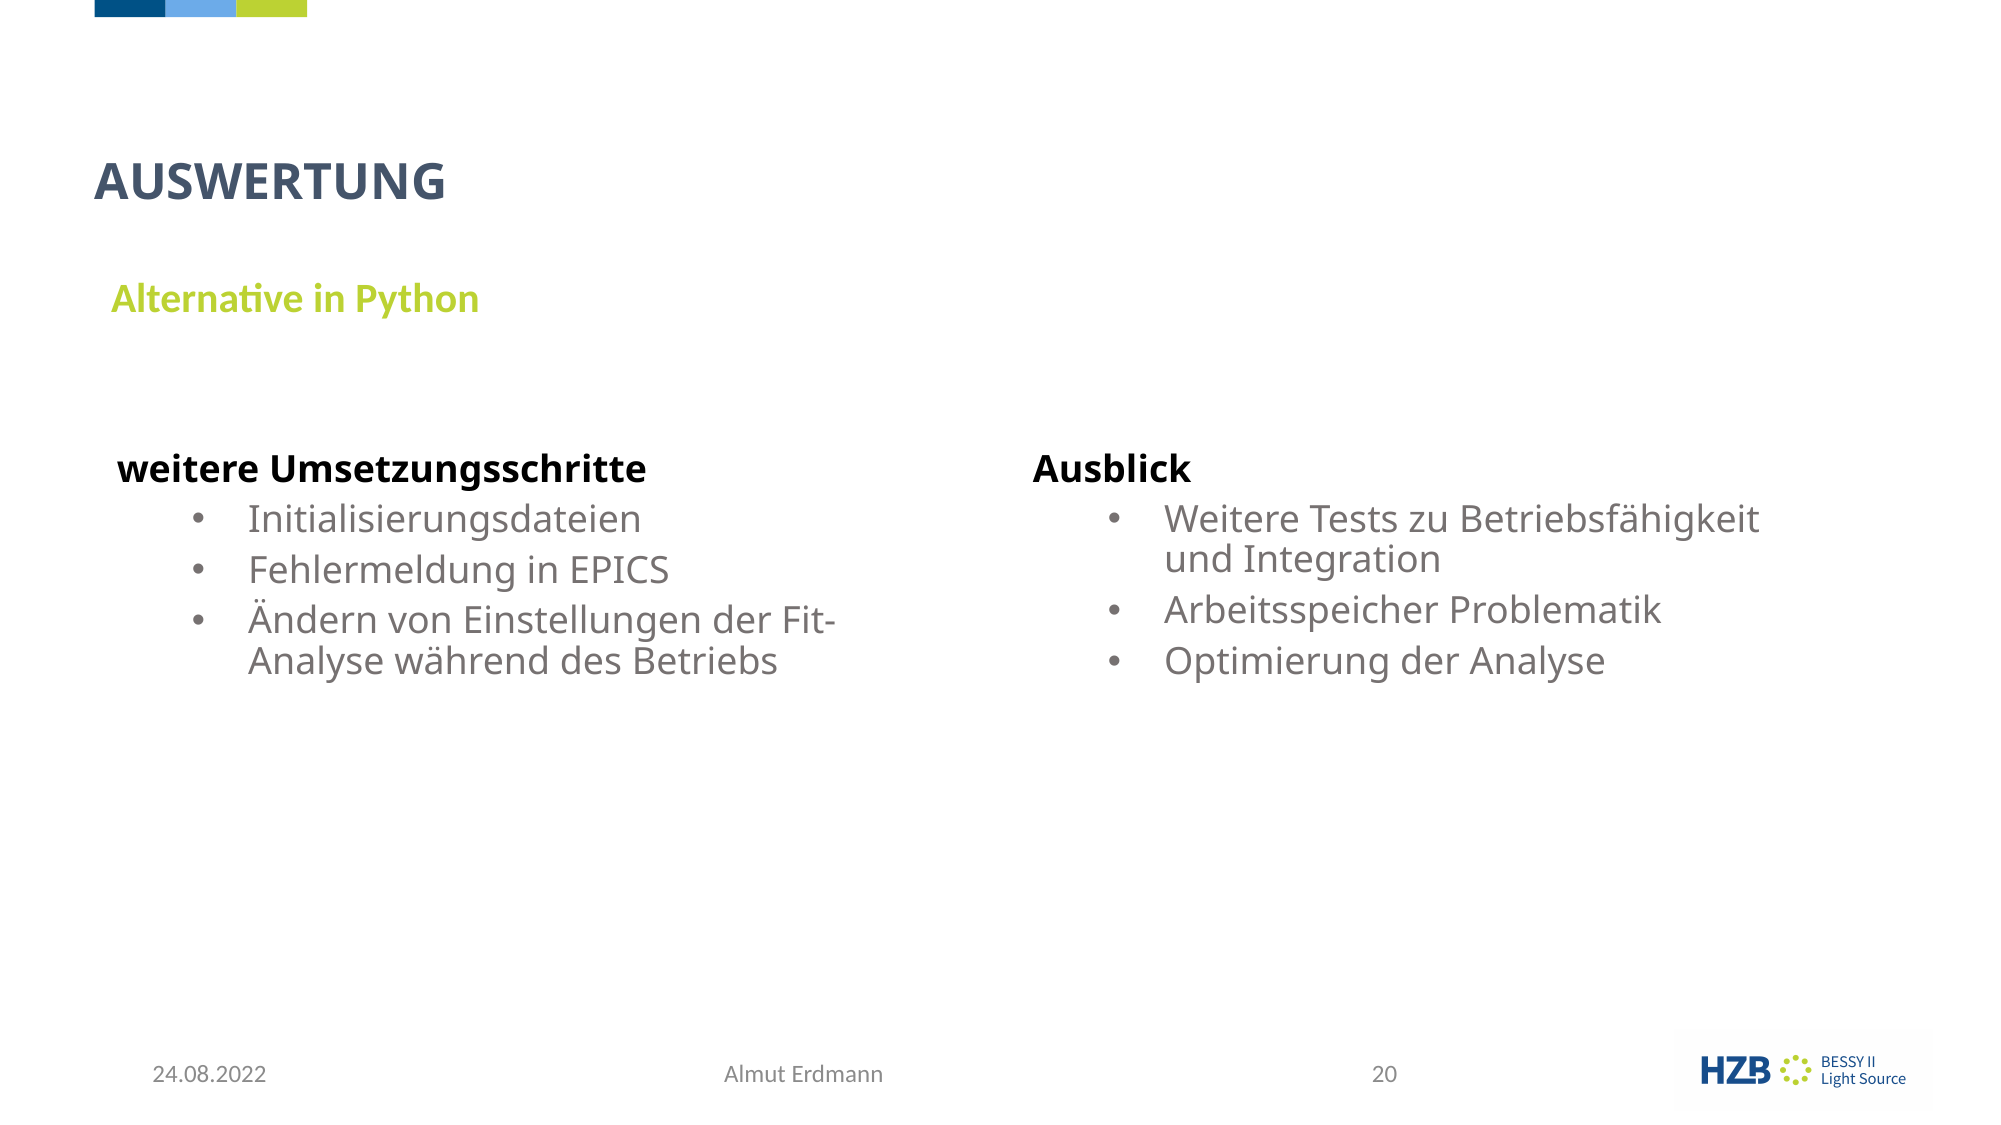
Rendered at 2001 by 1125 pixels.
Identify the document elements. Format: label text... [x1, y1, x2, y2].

picture [1674, 1029, 1933, 1111]
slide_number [137, 1042, 562, 1103]
title Auswertung [94, 137, 971, 211]
text_box Ausblick Weitere Tests zu Betriebsfähigkeit und Integration Arbeitsspeicher Problematik Optimierung der Analyse [1032, 437, 1793, 1006]
text_box Alternative in Python [96, 263, 505, 329]
list weitere Umsetzungsschritte Initialisierungsdateien Fehlermeldung in EPICS Ändern von Einstellungen der Fit-Analyse während des Betriebs [116, 437, 877, 1006]
footer Almut Erdmann [562, 1042, 962, 1103]
slide_number 20 [962, 1042, 1413, 1103]
